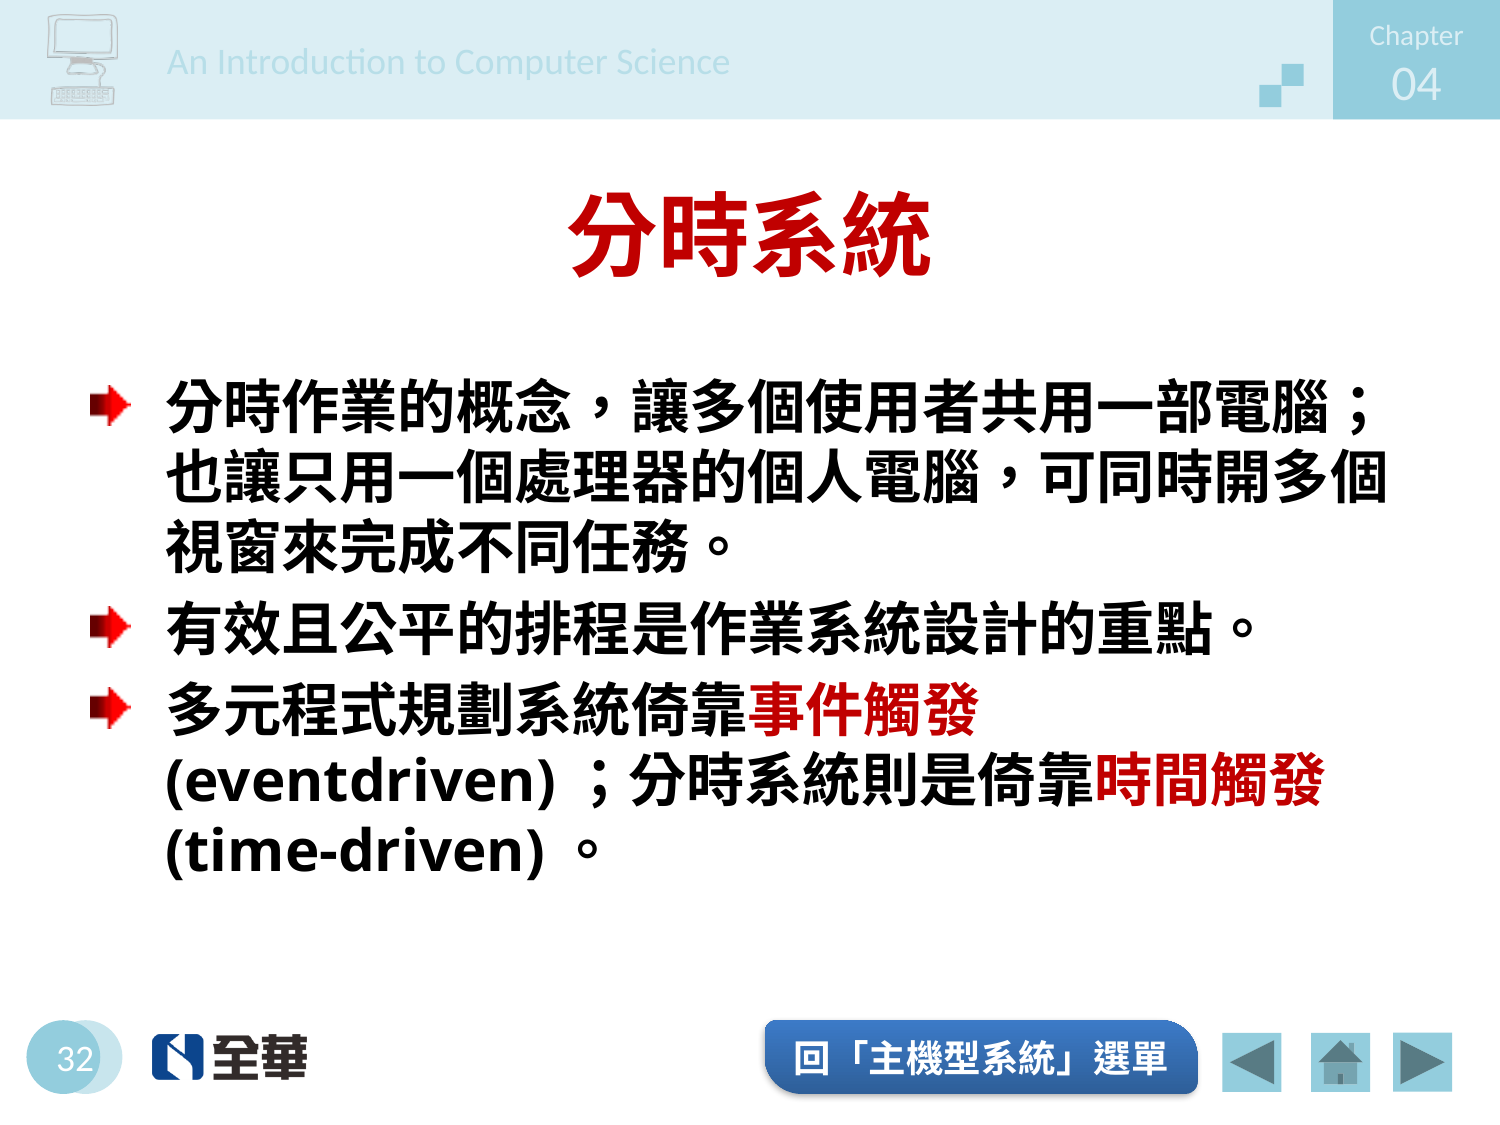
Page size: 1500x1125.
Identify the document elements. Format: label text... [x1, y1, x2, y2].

picture [90, 687, 131, 729]
picture [47, 14, 118, 106]
text_box 回「主機型系統」選單 [764, 1020, 1198, 1094]
title 分時系統 [75, 138, 1425, 327]
list 分時作業的概念，讓多個使用者共用一部電腦；也讓只用一個處理器的個人電腦，可同時開多個視窗來完成不同任務。 有效且公平的排程是作業系統設計的重點。 多元程式規劃系統倚靠事件觸發(eventdriven)；分時系統則是倚靠時間觸發(time-driven)。 [75, 363, 1425, 1005]
picture [152, 1034, 307, 1080]
picture [90, 606, 131, 648]
picture [90, 385, 131, 426]
